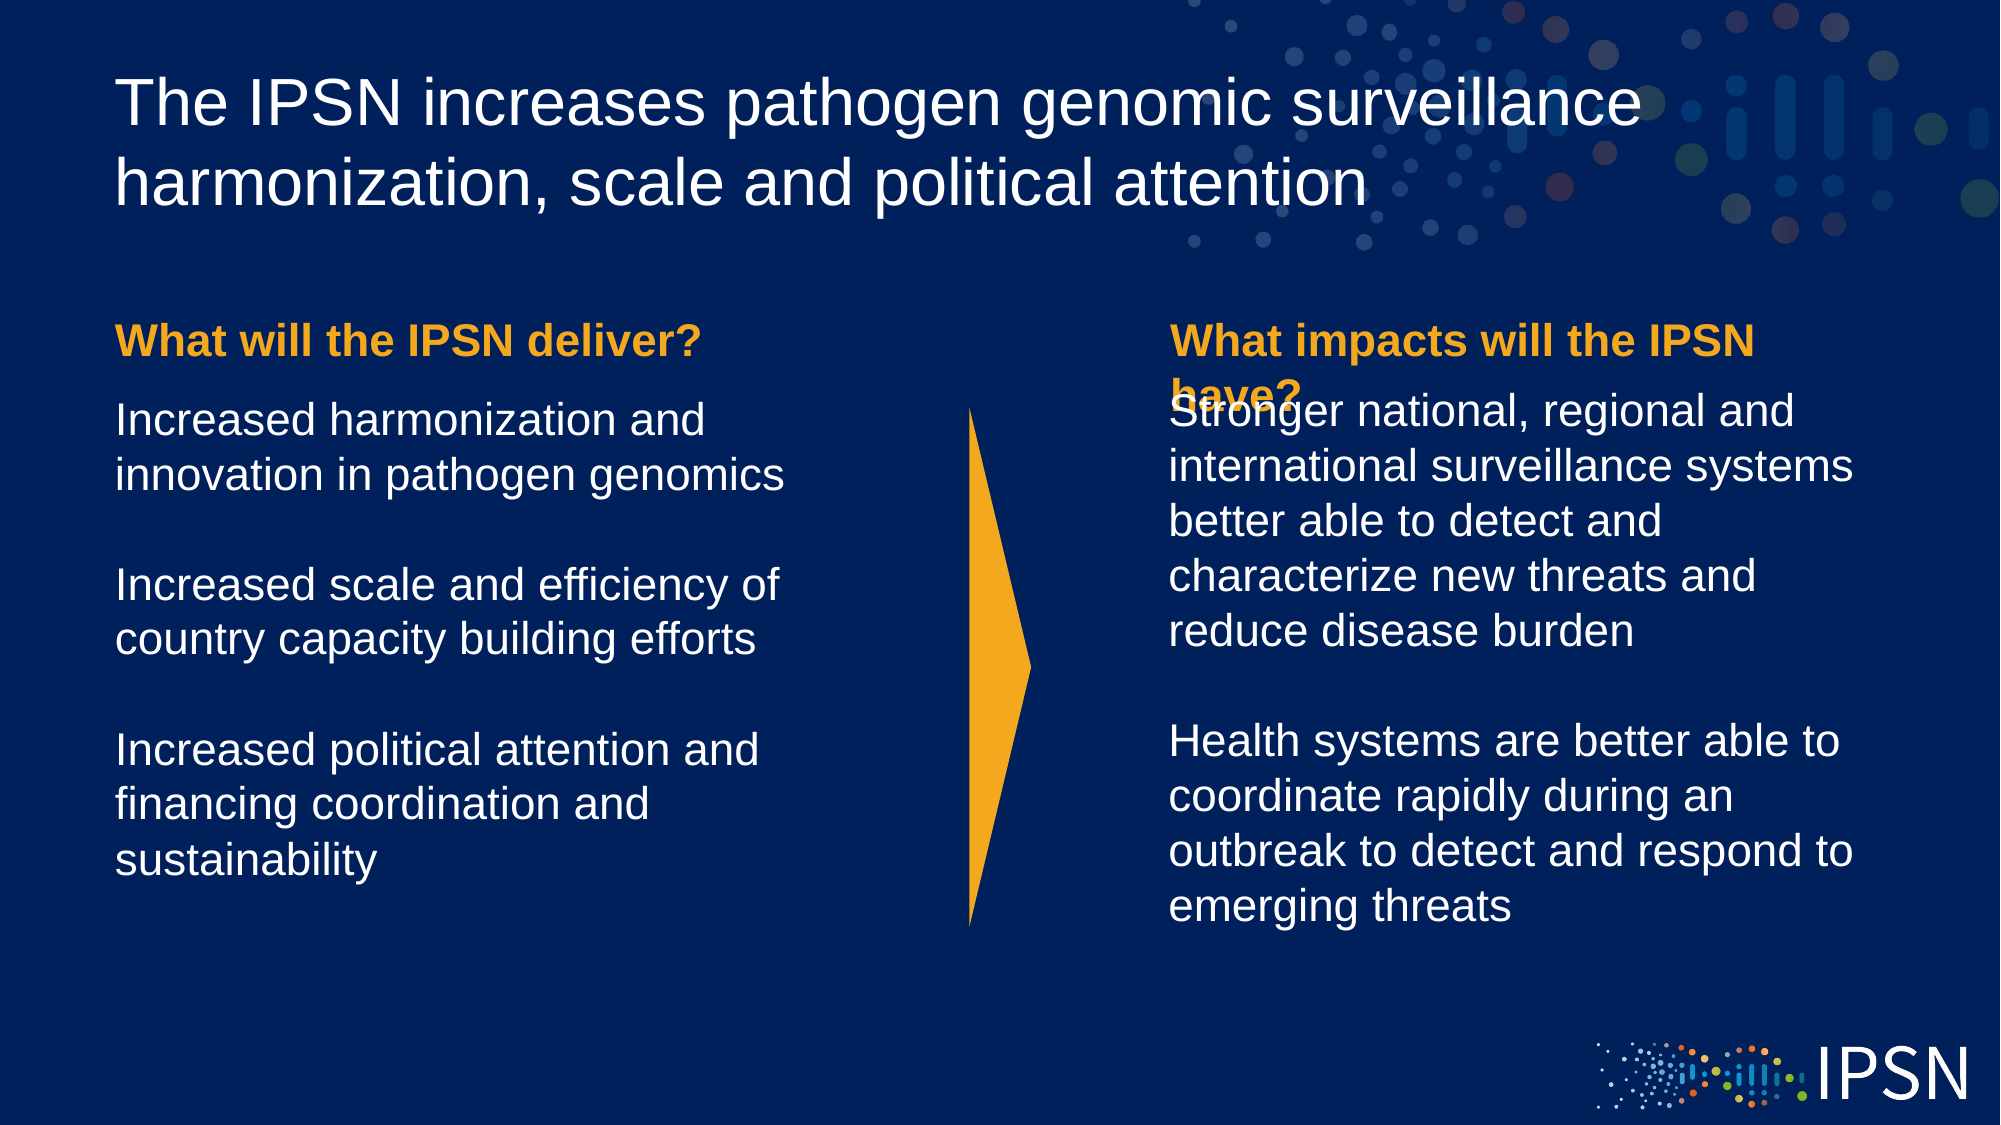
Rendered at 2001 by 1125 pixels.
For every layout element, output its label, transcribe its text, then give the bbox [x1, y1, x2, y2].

text_box What impacts will the IPSN have? [1155, 302, 1900, 428]
text_box [969, 407, 1032, 927]
picture [1582, 1025, 1983, 1118]
text_box Stronger national, regional and international surveillance systems better able to detect and characterize new threats and reduce disease burden Health systems are better able to coordinate rapidly during an outbreak to detect and respond to emerging threats [1153, 373, 1898, 939]
title The IPSN increases pathogen genomic surveillance harmonization, scale and political attention [99, 45, 1900, 233]
text_box What will the IPSN deliver? [99, 303, 753, 373]
text_box Increased harmonization and innovation in pathogen genomics Increased scale and efficiency of country capacity building efforts Increased political attention and financing coordination and sustainability [99, 381, 845, 947]
